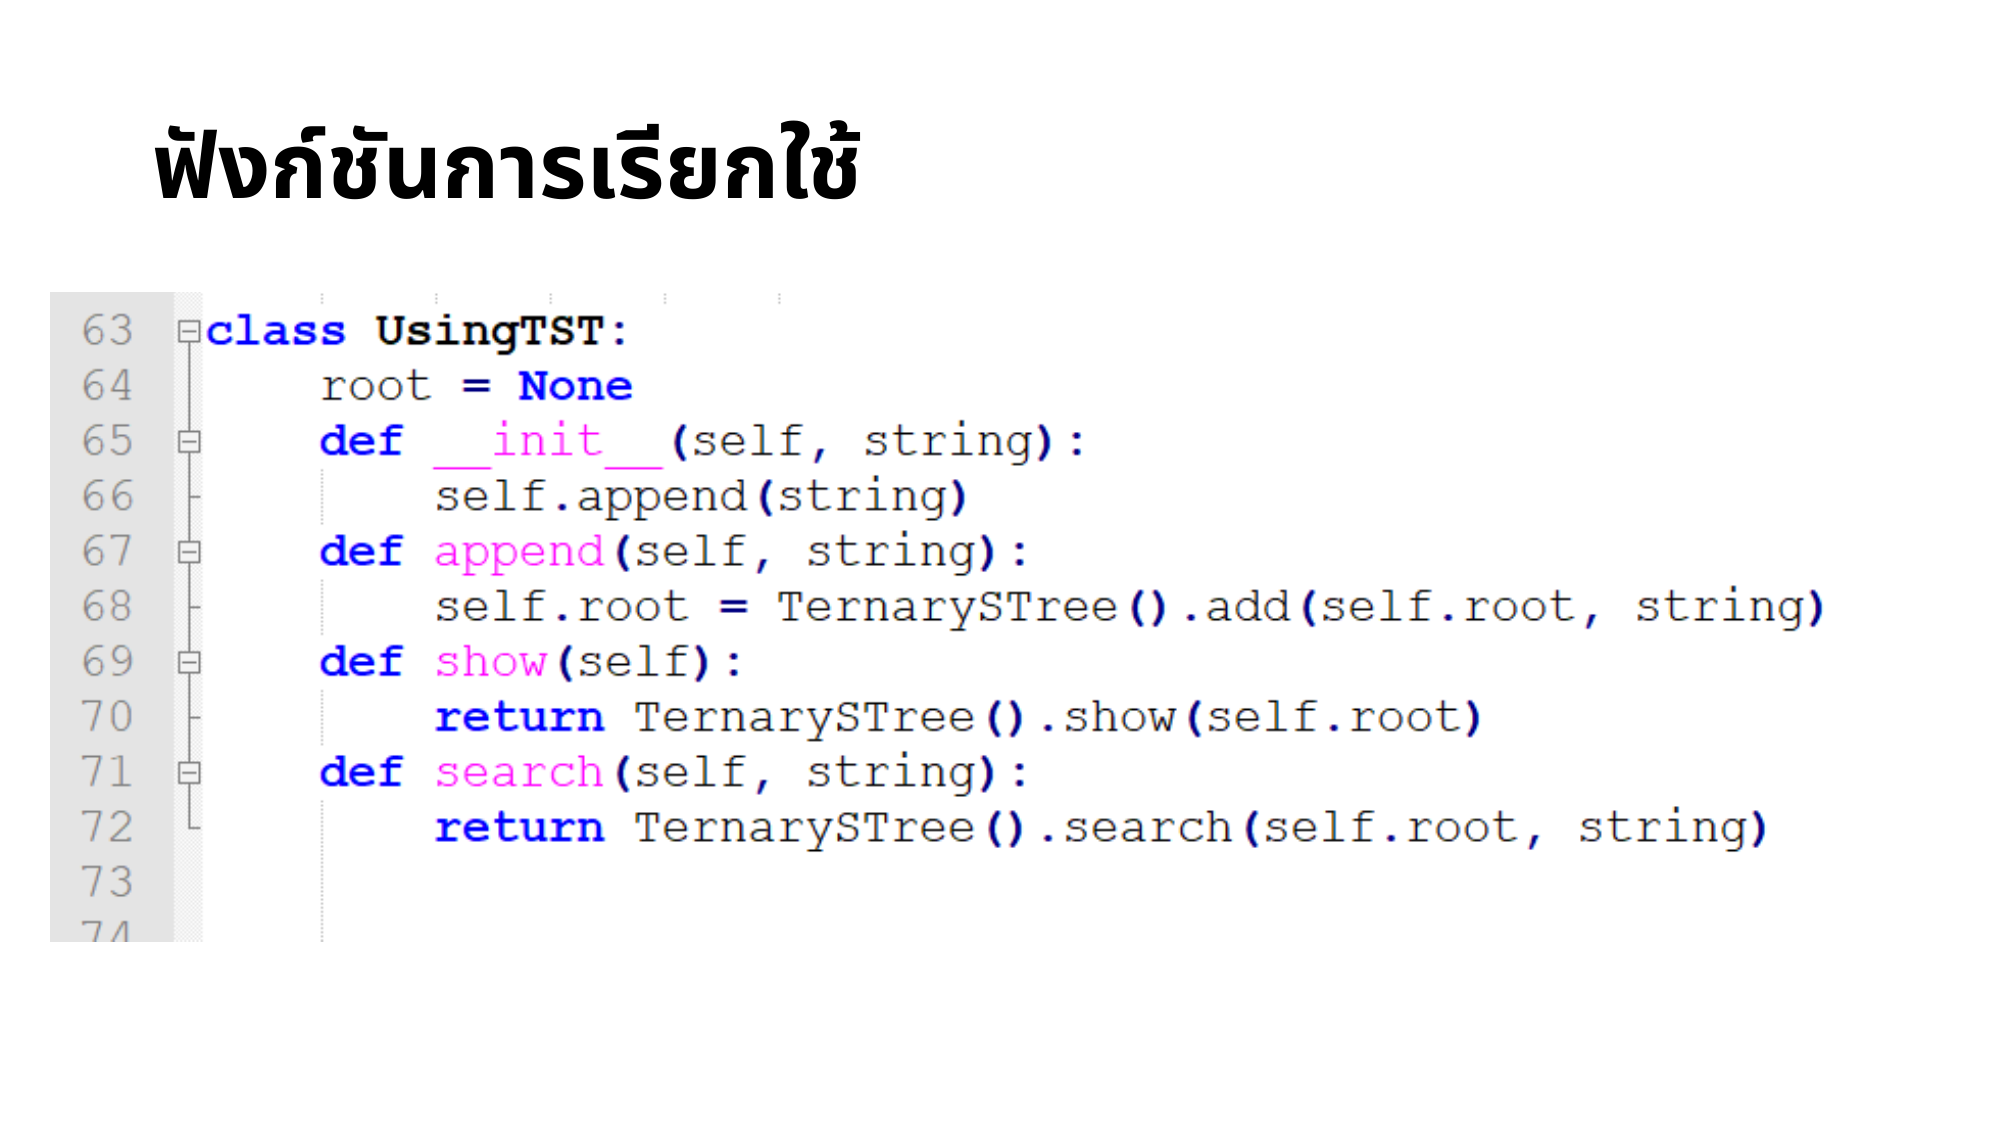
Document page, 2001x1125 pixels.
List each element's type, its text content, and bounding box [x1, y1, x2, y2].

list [50, 292, 1912, 942]
title ฟังก์ชันการเรียกใช้ [137, 59, 1863, 278]
